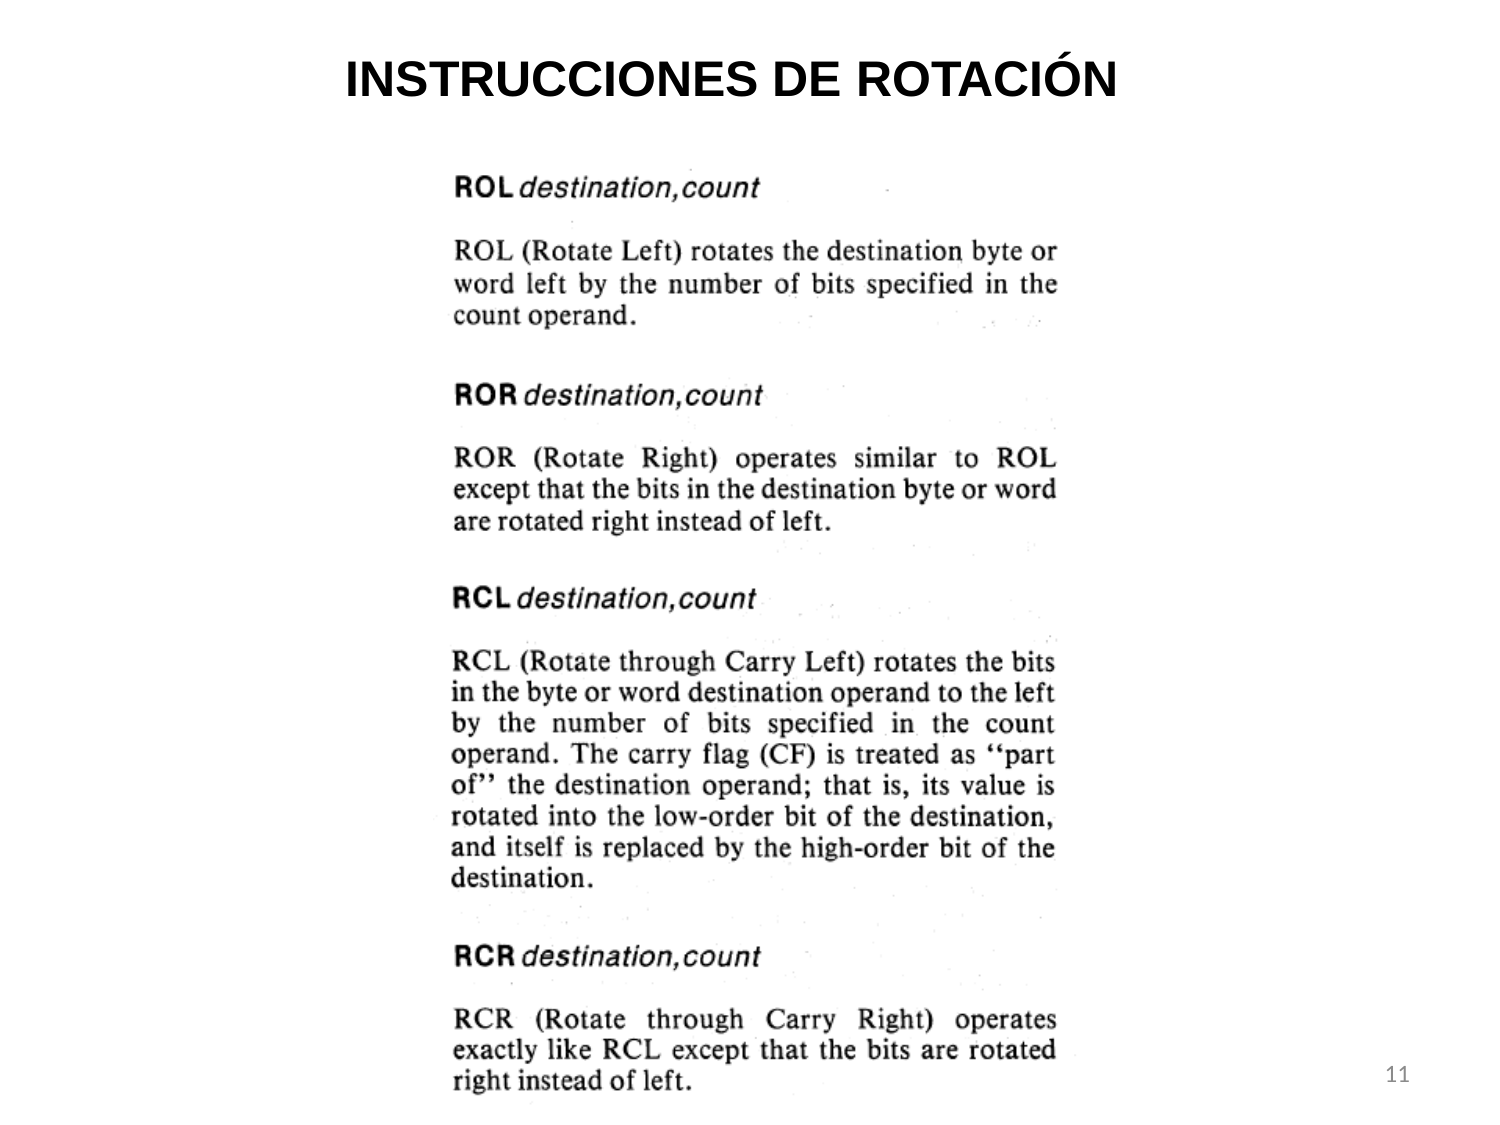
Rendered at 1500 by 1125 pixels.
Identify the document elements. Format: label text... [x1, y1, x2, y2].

picture [445, 163, 1076, 341]
picture [433, 370, 1084, 1125]
subtitle [70, 246, 1442, 1079]
slide_number 11 [1089, 1042, 1425, 1103]
title INSTRUCCIONES DE ROTACIÓN [234, 23, 1231, 129]
